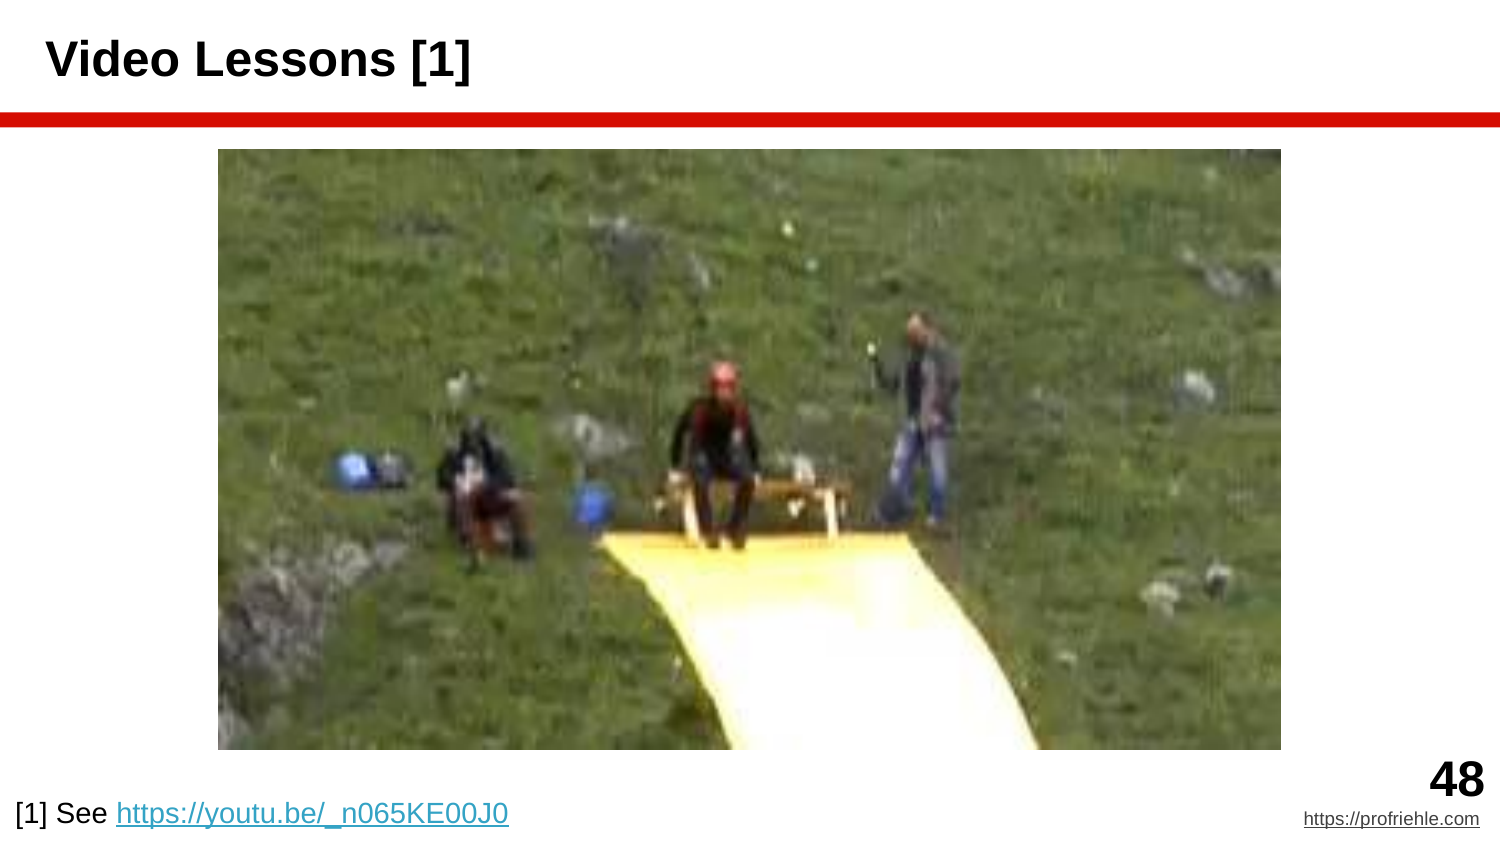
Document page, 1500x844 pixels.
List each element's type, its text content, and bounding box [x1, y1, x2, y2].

slide_number ‹#› https://profriehle.com [1200, 724, 1500, 844]
picture [218, 149, 1282, 751]
title Video Lessons [1] [0, 0, 1500, 113]
text_box [1] See https://youtu.be/_n065KE00J0 [0, 694, 1200, 844]
